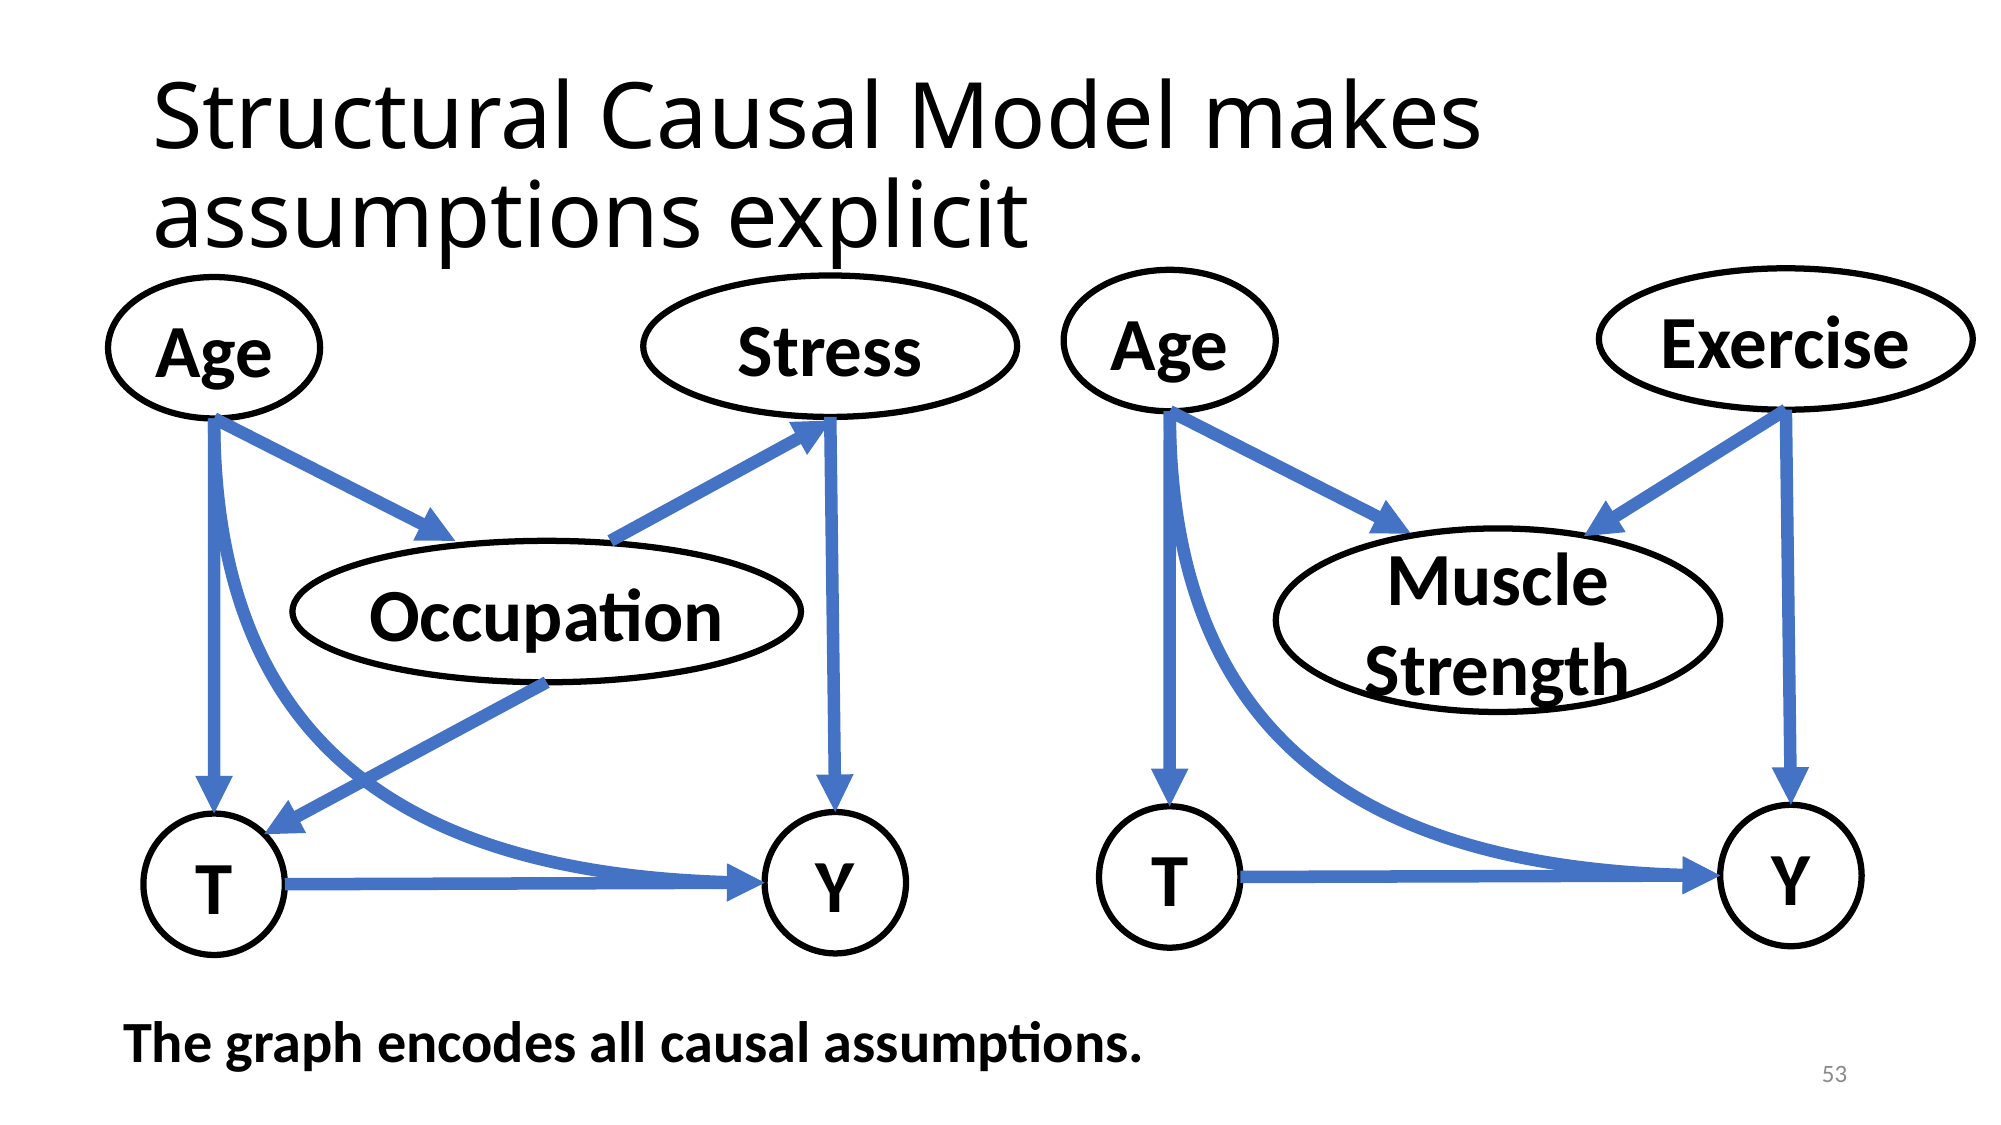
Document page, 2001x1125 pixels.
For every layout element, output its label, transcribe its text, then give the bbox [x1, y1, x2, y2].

text_box Y [1719, 803, 1863, 948]
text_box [830, 416, 836, 812]
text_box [214, 418, 257, 541]
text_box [1212, 368, 1678, 919]
text_box Y [763, 811, 908, 955]
text_box Muscle Strength [1678, 565, 1722, 676]
text_box Stress [642, 274, 1019, 418]
text_box T [142, 812, 273, 957]
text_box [1169, 411, 1212, 534]
list The graph encodes all causal assumptions. [108, 914, 1542, 1125]
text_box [722, 420, 831, 541]
text_box Occupation [722, 559, 803, 664]
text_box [257, 375, 722, 926]
text_box Age [1062, 268, 1277, 413]
text_box Exercise [1597, 267, 1974, 411]
text_box T [1097, 805, 1228, 949]
title Structural Causal Model makes assumptions explicit [137, 59, 1863, 278]
text_box Age [106, 275, 322, 420]
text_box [1785, 409, 1791, 805]
slide_number 53 [1412, 1042, 1863, 1103]
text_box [1678, 409, 1786, 537]
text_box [264, 682, 547, 835]
